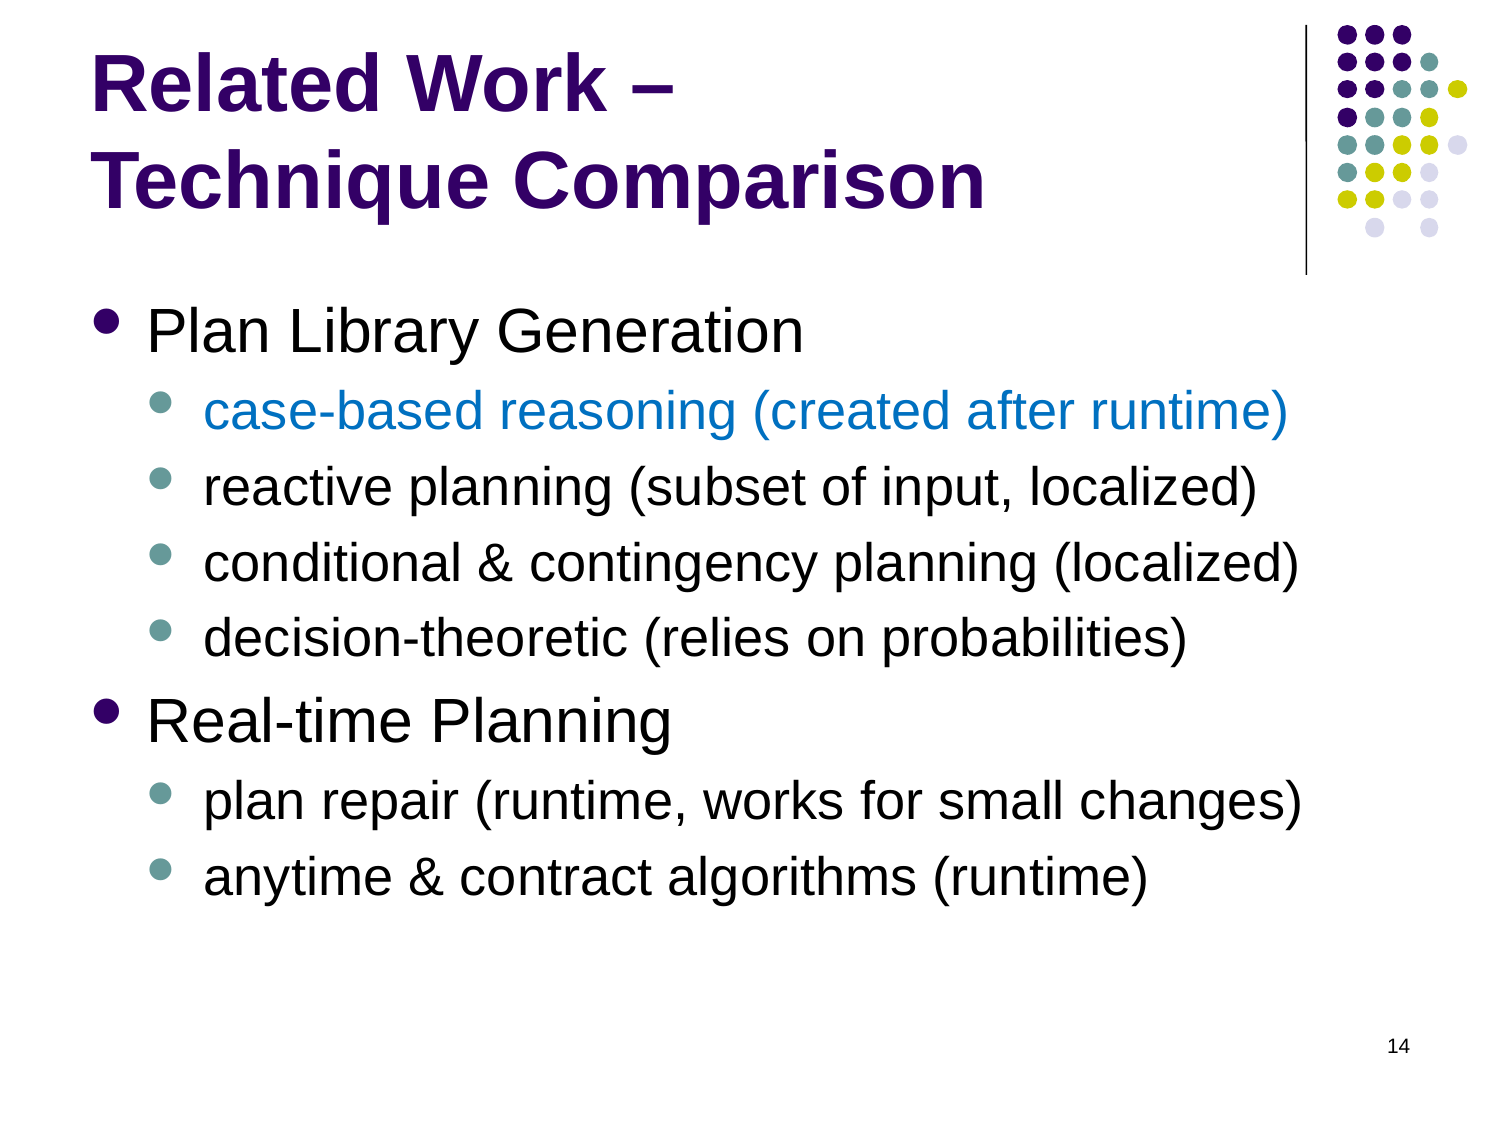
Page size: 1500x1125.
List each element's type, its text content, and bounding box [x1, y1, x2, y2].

list Plan Library Generation case-based reasoning (created after runtime) reactive planning (subset of input, localized) conditional & contingency planning (localized) decision-theoretic (relies on probabilities) Real-time Planning plan repair (runtime, works for small changes) anytime & contract algorithms (runtime) [75, 282, 1425, 1006]
title Related Work – Technique Comparison [75, 20, 1313, 233]
slide_number 14 [1074, 1024, 1426, 1101]
